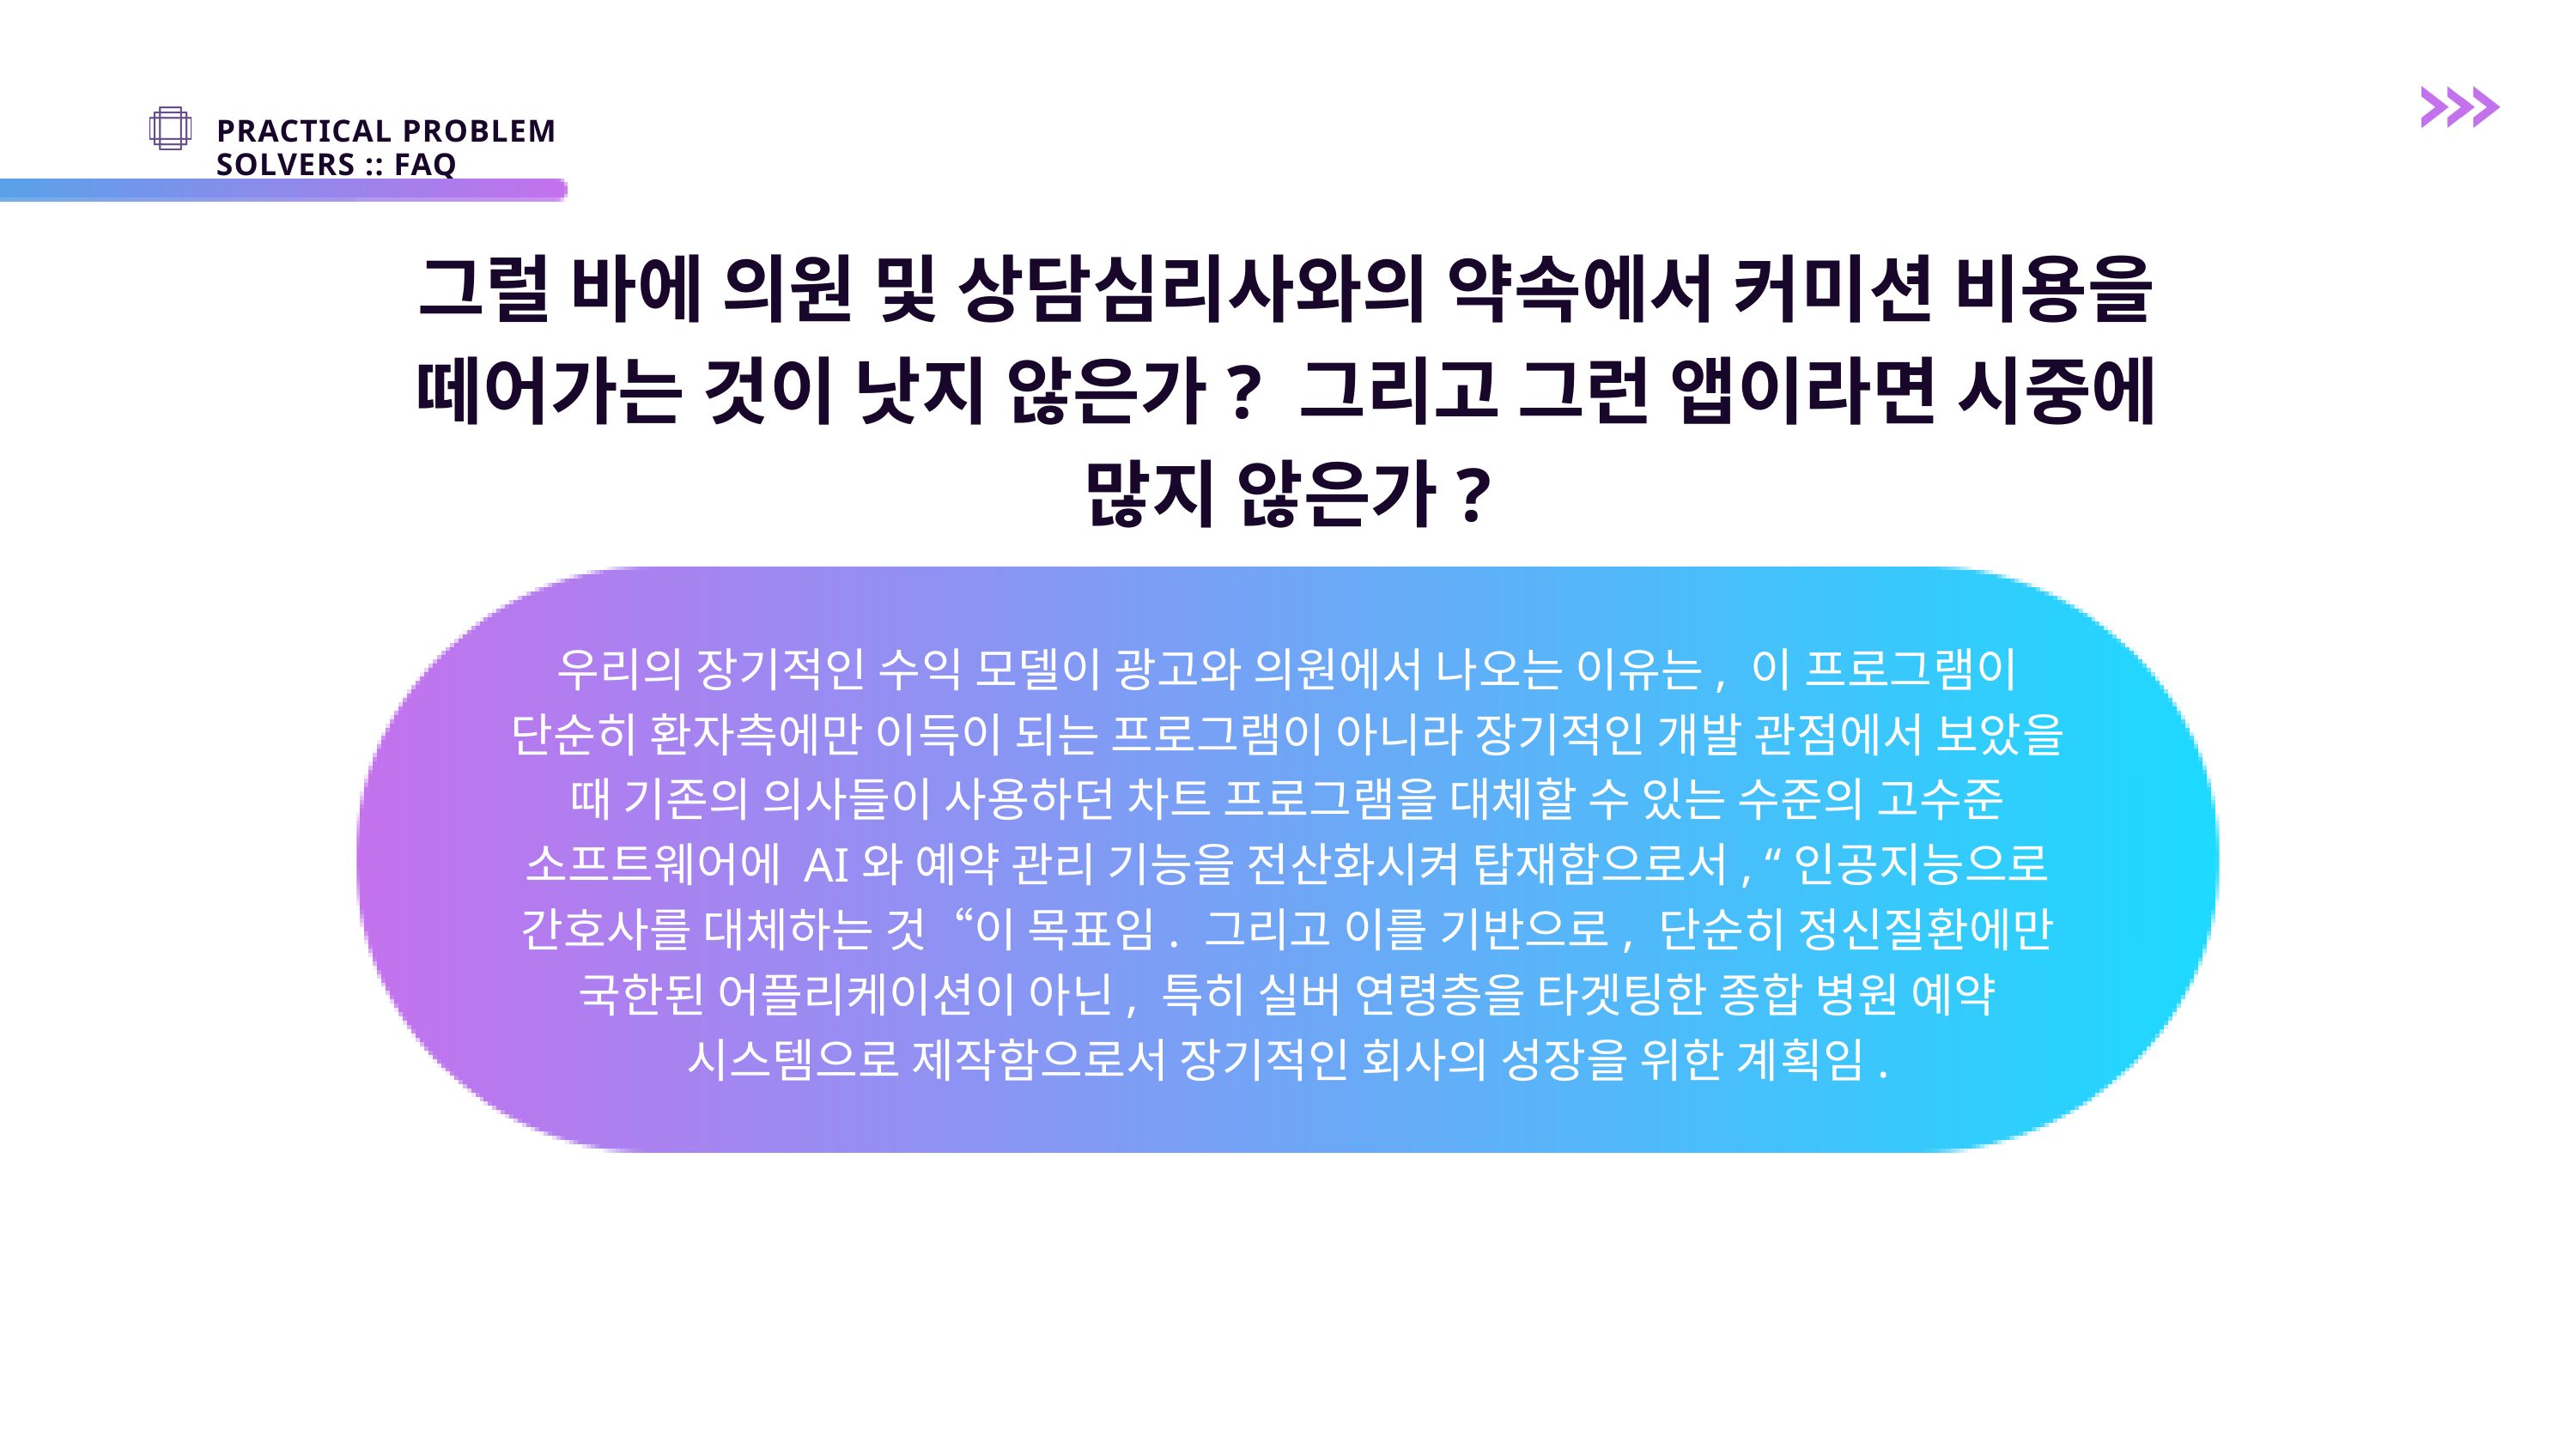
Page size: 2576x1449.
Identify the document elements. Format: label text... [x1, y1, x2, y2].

text_box [149, 106, 192, 150]
text_box 그럴 바에 의원 및 상담심리사와의 약속에서 커미션 비용을 떼어가는 것이 낫지 않은가? 그리고 그런 앱이라면 시중에 많지 않은가? [344, 227, 2232, 537]
text_box 우리의 장기적인 수익 모델이 광고와 의원에서 나오는 이유는, 이 프로그램이 단순히 환자측에만 이득이 되는 프로그램이 아니라 장기적인 개발 관점에서 보았을 때 기존의 의사들이 사용하던 차트 프로그램을 대체할 수 있는 수준의 고수준 소프트웨어에 AI와 예약 관리 기능을 전산화시켜 탑재함으로서, “인공지능으로 간호사를 대체하는 것“이 목표임. 그리고 이를 기반으로, 단순히 정신질환에만 국한된 어플리케이션이 아닌, 특히 실버 연령층을 타겟팅한 종합 병원 예약 시스템으로 제작함으로서 장기적인 회사의 성장을 위한 계획임. [501, 631, 2075, 1087]
text_box PRACTICAL PROBLEM SOLVERS :: FAQ [216, 114, 644, 182]
text_box [356, 567, 2220, 1153]
text_box [2421, 86, 2500, 129]
text_box [0, 179, 568, 202]
